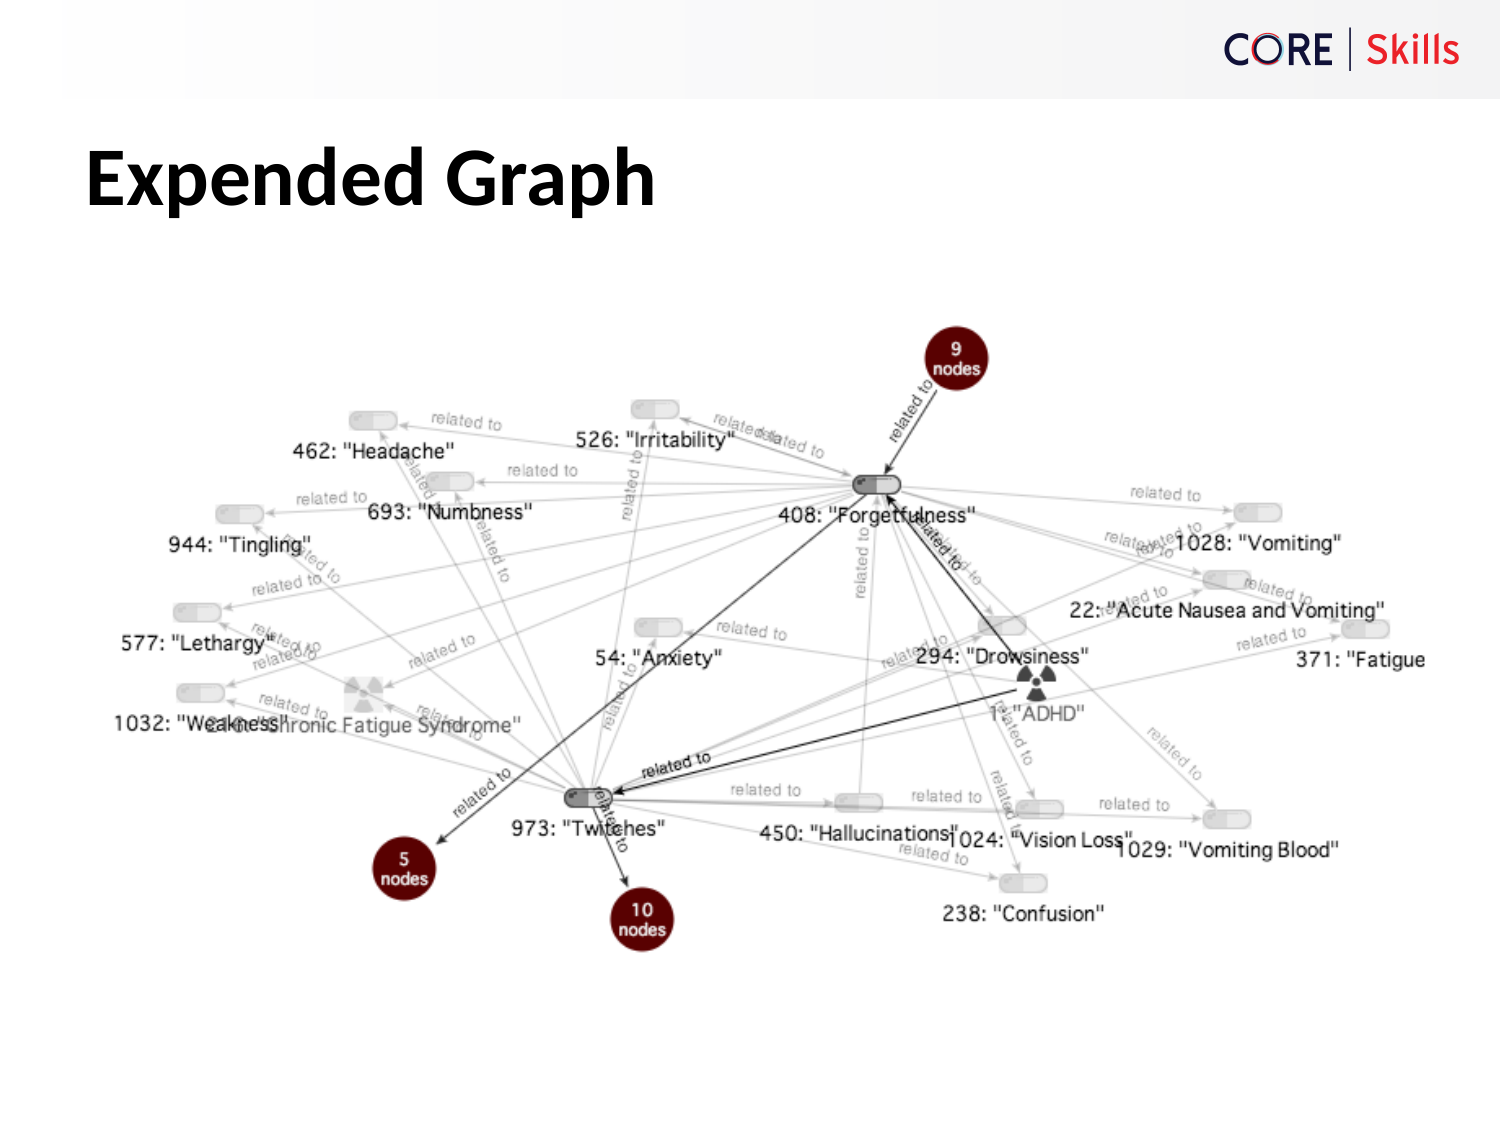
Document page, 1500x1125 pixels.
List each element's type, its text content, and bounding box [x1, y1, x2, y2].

title Expended Graph [75, 111, 1425, 233]
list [74, 262, 1426, 1006]
picture [0, 0, 1500, 99]
